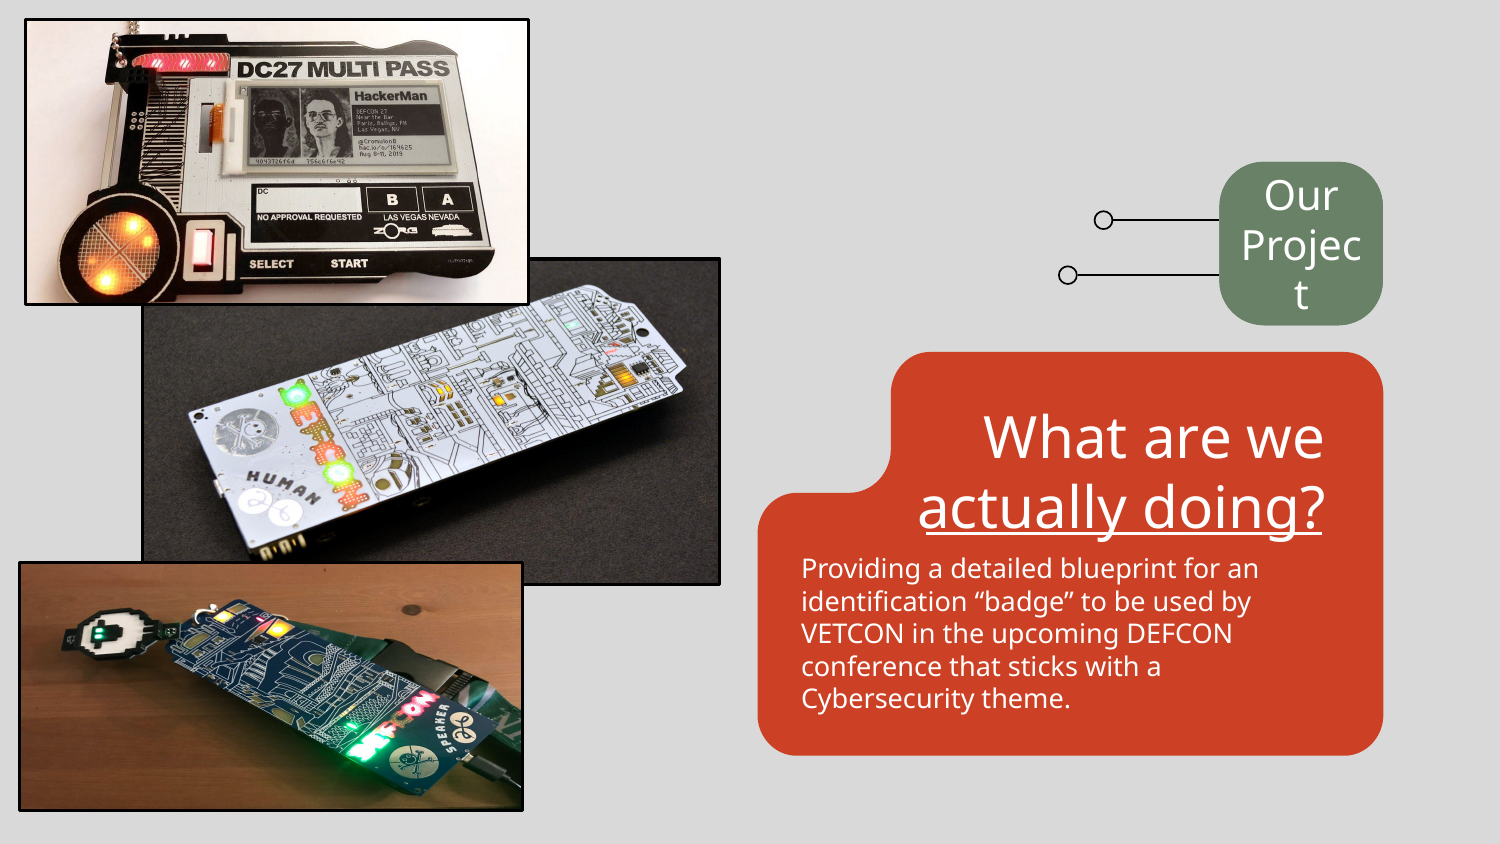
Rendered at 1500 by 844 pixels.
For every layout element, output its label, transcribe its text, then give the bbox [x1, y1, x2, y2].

picture [20, 20, 719, 809]
title What are we actually doing? [786, 414, 1341, 526]
subtitle Providing a detailed blueprint for an identification “badge” to be used by VETCON in the upcoming DEFCON conference that sticks with a Cybersecurity theme. [786, 564, 1341, 702]
title Our Project [1219, 161, 1383, 326]
